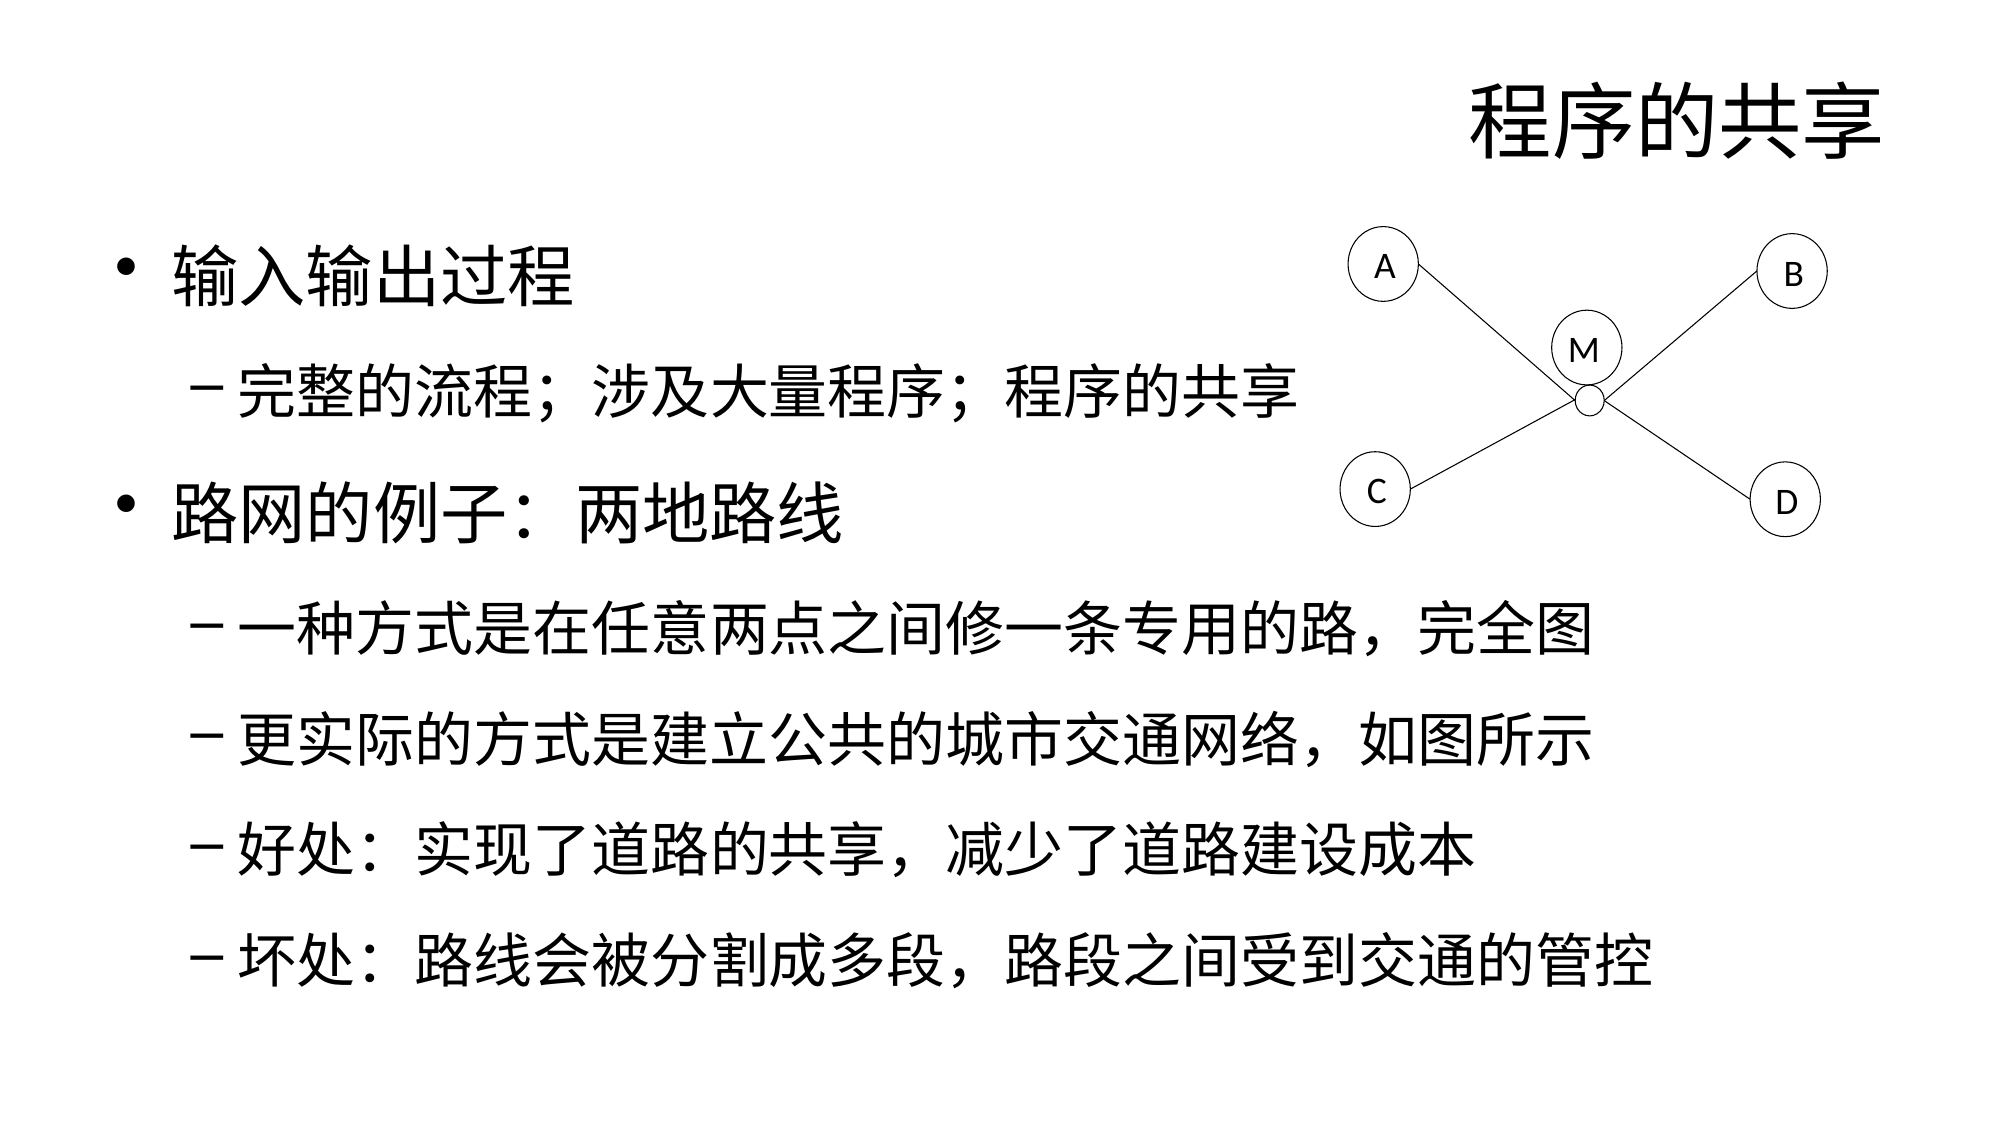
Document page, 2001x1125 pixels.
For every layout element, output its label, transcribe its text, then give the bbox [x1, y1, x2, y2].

list 输入输出过程 完整的流程；涉及大量程序；程序的共享 路网的例子：两地路线 一种方式是在任意两点之间修一条专用的路，完全图 更实际的方式是建立公共的城市交通网络，如图所示 好处：实现了道路的共享，减少了道路建设成本 坏处：路线会被分割成多段，路段之间受到交通的管控 [99, 193, 1901, 1006]
title 程序的共享 [99, 44, 1901, 193]
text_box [1339, 218, 1828, 545]
